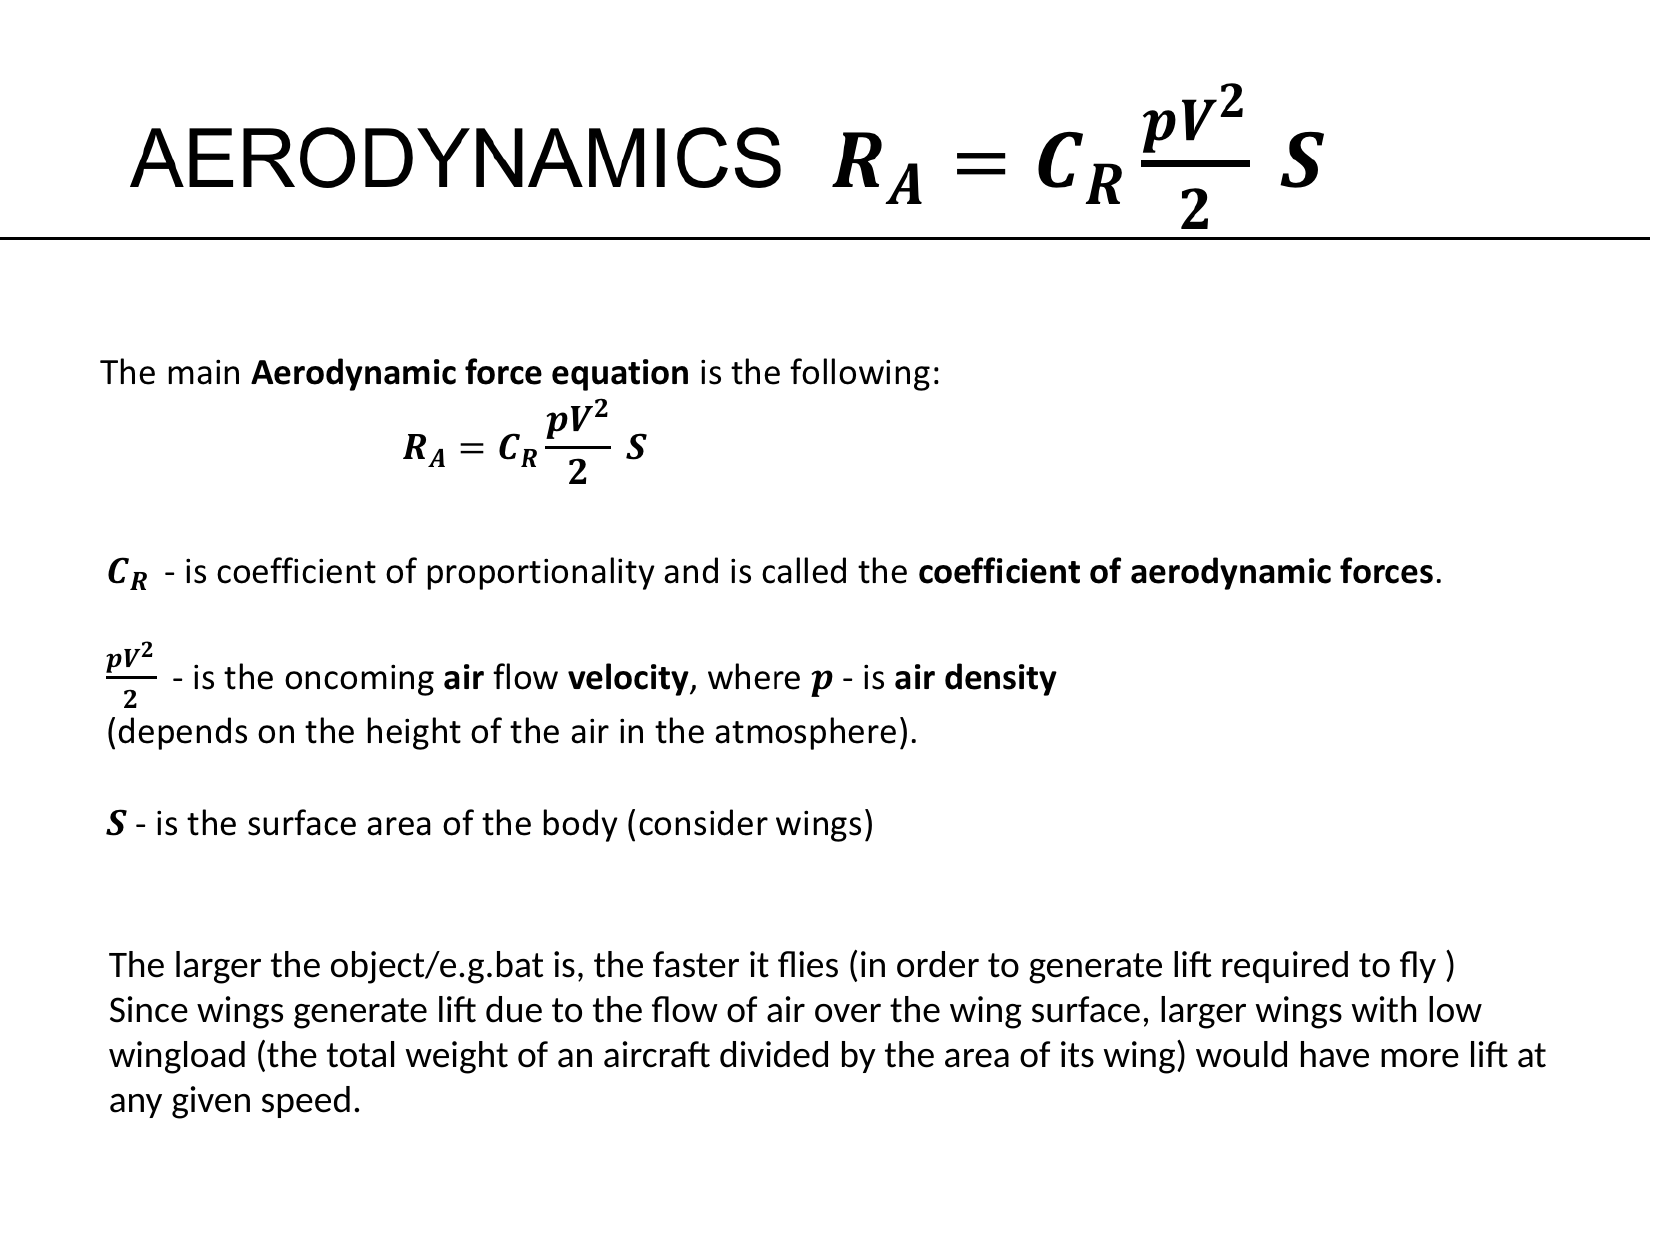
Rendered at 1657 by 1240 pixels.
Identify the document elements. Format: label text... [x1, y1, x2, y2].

text_box [80, 69, 1576, 341]
text_box [83, 340, 964, 539]
text_box [88, 538, 1461, 854]
text_box The larger the object/e.g.bat is, the faster it flies (in order to generate lift required to fly ) Since wings generate lift due to the flow of air over the wing surface, larger wings with low wingload (the total weight of an aircraft divided by the area of its wing) would have more lift at any given speed. [94, 932, 1572, 1127]
